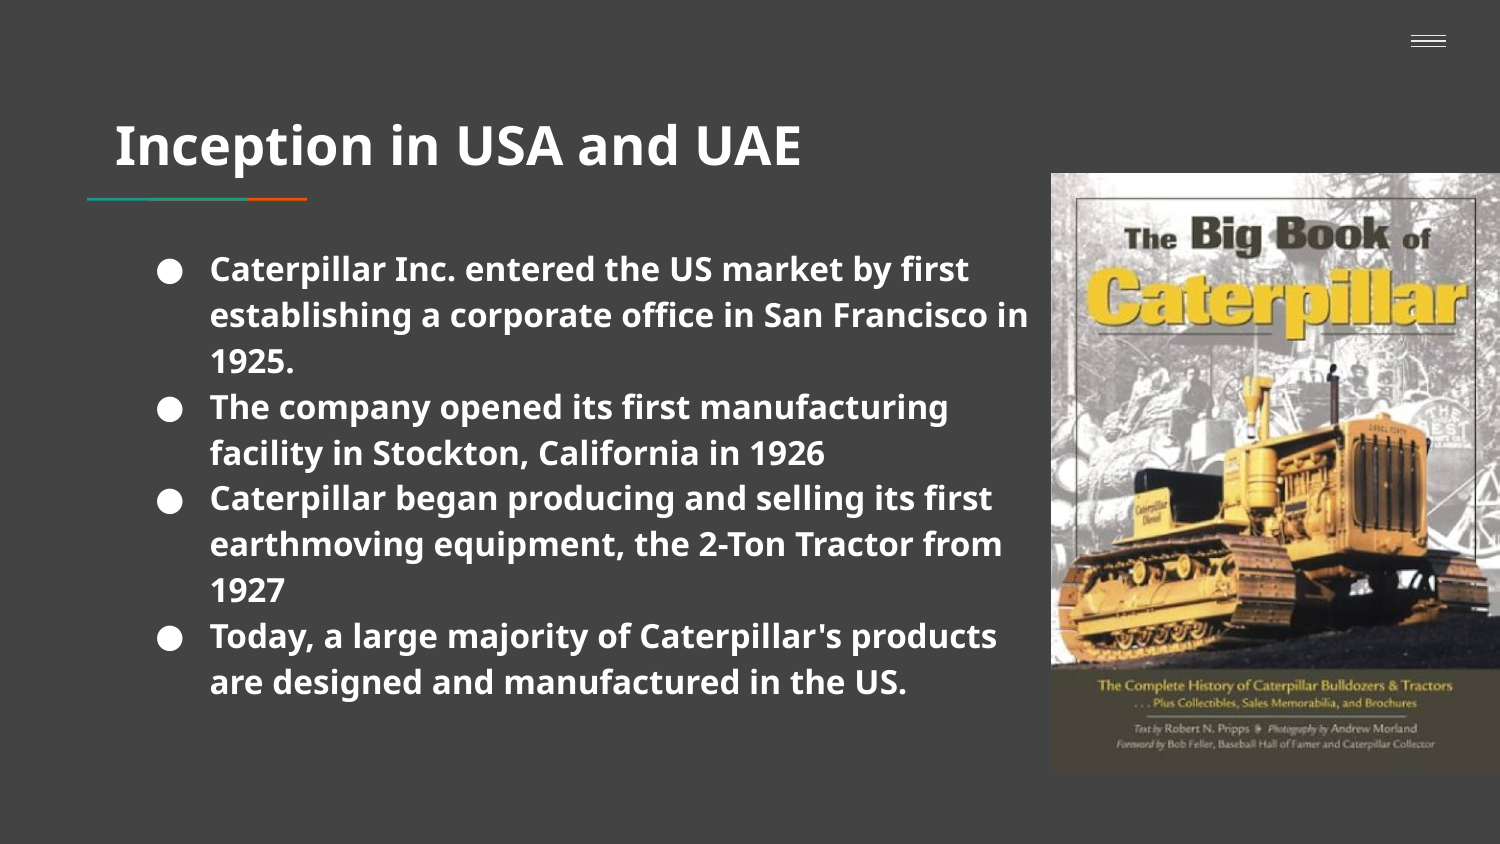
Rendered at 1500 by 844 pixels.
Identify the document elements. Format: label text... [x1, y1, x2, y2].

list Caterpillar Inc. entered the US market by first establishing a corporate office in San Francisco in 1925. The company opened its first manufacturing facility in Stockton, California in 1926 Caterpillar began producing and selling its first earthmoving equipment, the 2-Ton Tractor from 1927 Today, a large majority of Caterpillar's products are designed and manufactured in the US. [119, 227, 1046, 760]
picture [1051, 172, 1500, 773]
title Inception in USA and UAE [100, 96, 1251, 187]
